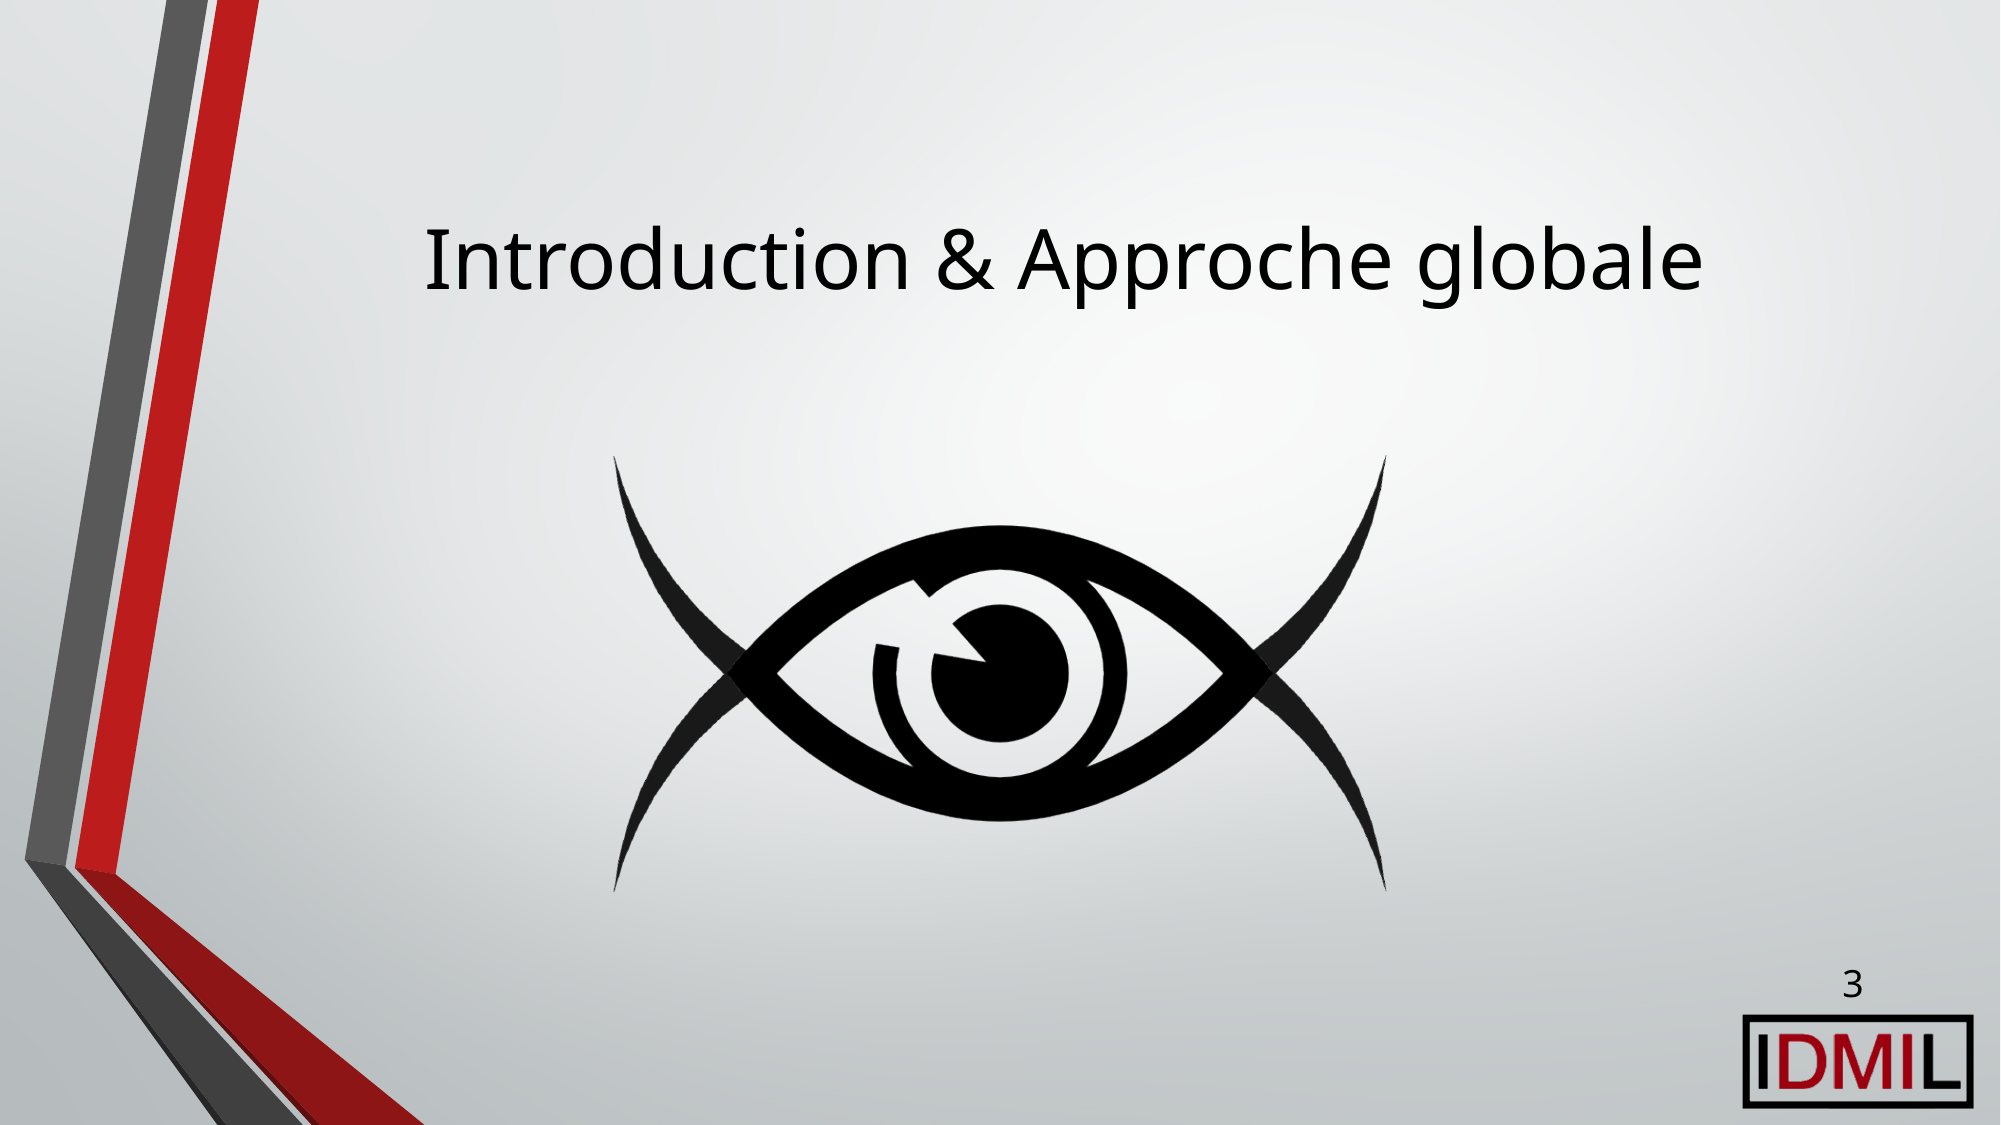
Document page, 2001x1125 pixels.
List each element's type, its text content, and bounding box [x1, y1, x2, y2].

picture [459, 400, 1540, 947]
picture [1741, 1013, 1974, 1109]
text_box 3 [1827, 957, 1906, 1013]
title Introduction & Approche globale [243, 112, 1887, 400]
